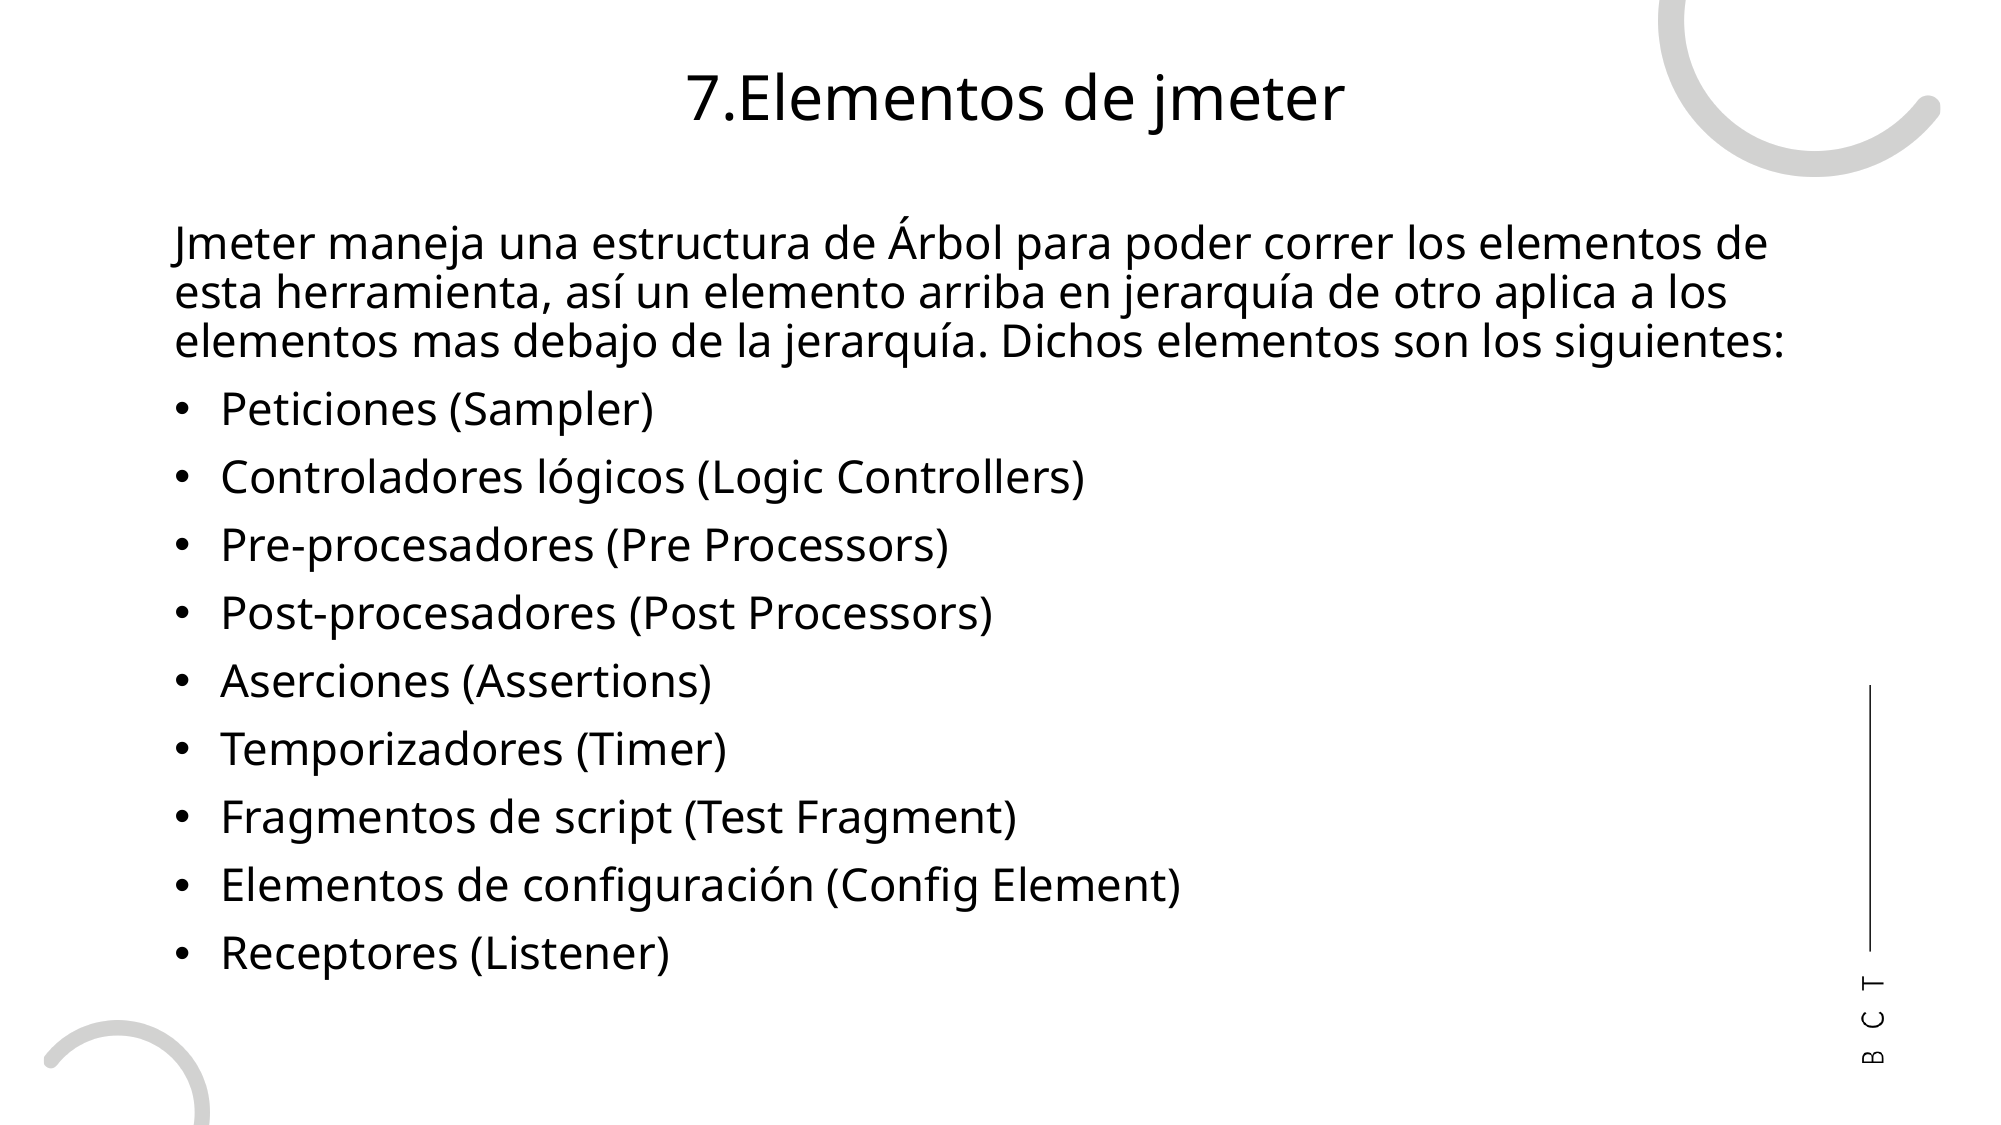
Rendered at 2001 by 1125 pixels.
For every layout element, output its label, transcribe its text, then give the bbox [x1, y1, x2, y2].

list 7.Elementos de jmeter [180, 58, 1853, 157]
picture [1861, 685, 1884, 1063]
list Jmeter maneja una estructura de Árbol para poder correr los elementos de esta herramienta, así un elemento arriba en jerarquía de otro aplica a los elementos mas debajo de la jerarquía. Dichos elementos son los siguientes: Peticiones (Sampler) Controladores lógicos (Logic Controllers) Pre-procesadores (Pre Processors) Post-procesadores (Post Processors) Aserciones (Assertions) Temporizadores (Timer) Fragmentos de script (Test Fragment) Elementos de configuración (Config Element) Receptores (Listener) [159, 212, 1832, 1000]
picture [43, 1020, 210, 1125]
picture [1658, 0, 1941, 177]
